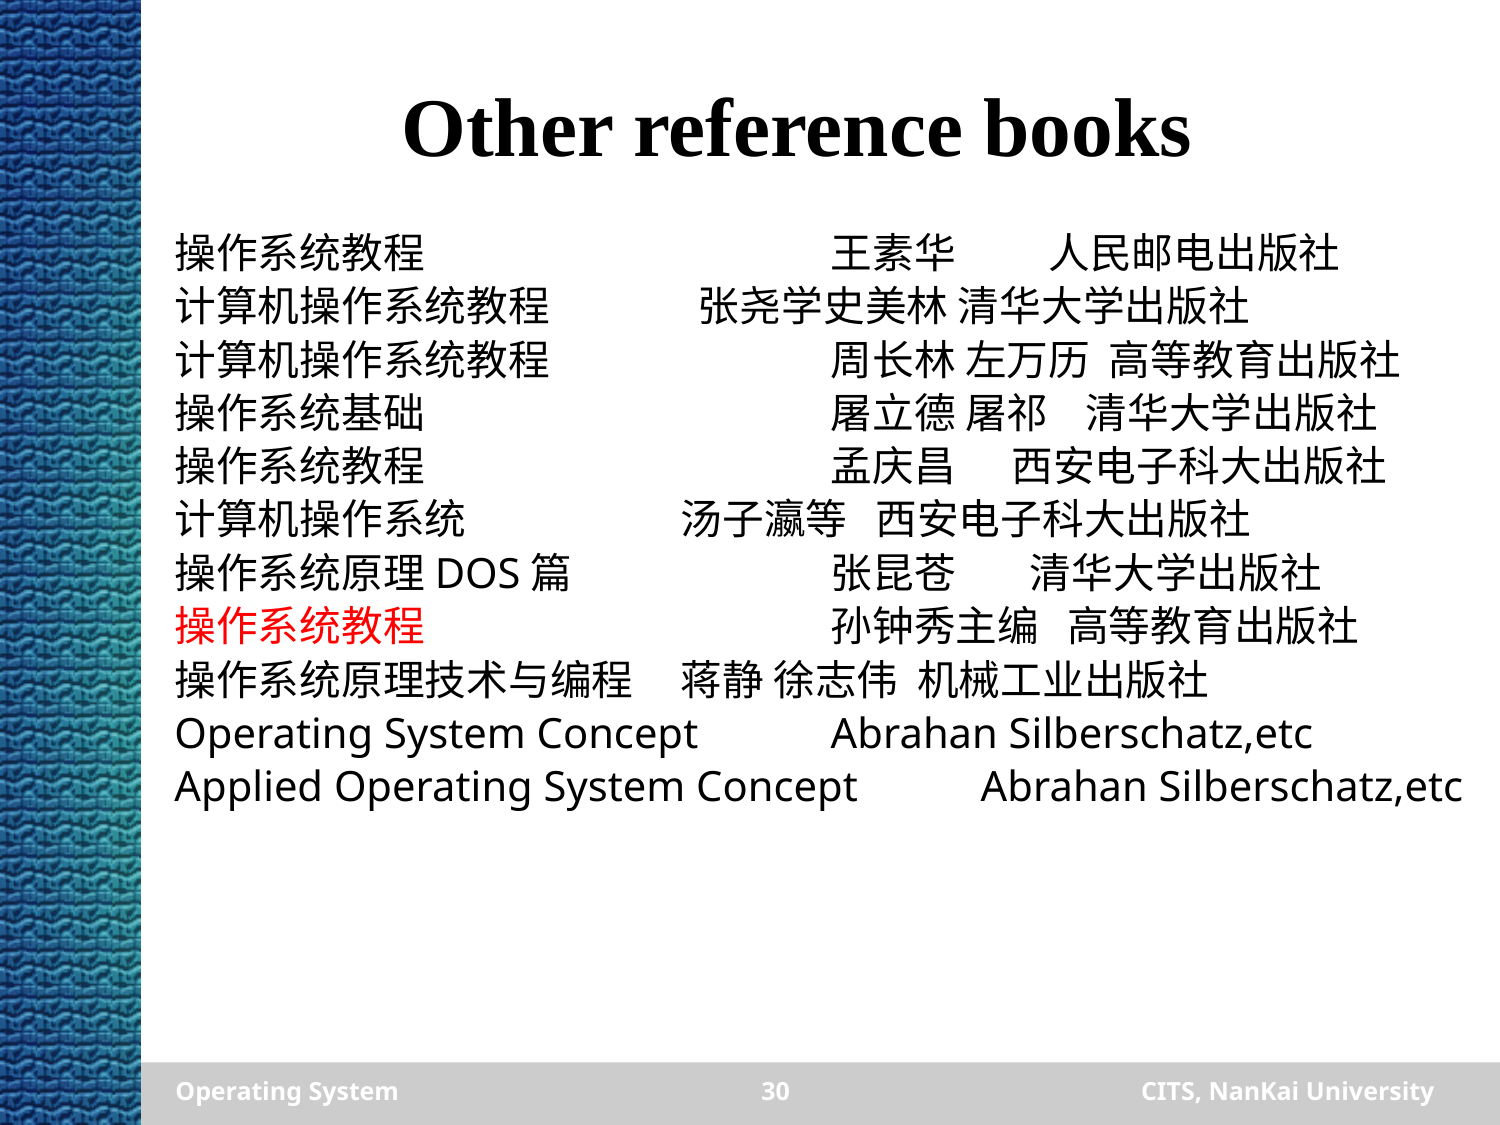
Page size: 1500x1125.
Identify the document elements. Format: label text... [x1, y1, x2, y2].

footer CITS, NanKai University [974, 1067, 1451, 1118]
slide_number 30 [600, 1067, 951, 1118]
picture [0, 0, 141, 1125]
list 操作系统教程 王素华 人民邮电出版社 计算机操作系统教程 张尧学史美林 清华大学出版社 计算机操作系统教程 周长林 左万历 高等教育出版社 操作系统基础 屠立德 屠祁 清华大学出版社 操作系统教程 孟庆昌 西安电子科大出版社 计算机操作系统 汤子瀛等 西安电子科大出版社 操作系统原理DOS篇 张昆苍 清华大学出版社 操作系统教程 孙钟秀主编 高等教育出版社 操作系统原理技术与编程 蒋静 徐志伟 机械工业出版社 Operating System Concept Abrahan Silberschatz,etc Applied Operating System Concept Abrahan Silberschatz,etc [159, 224, 1483, 1038]
title Other reference books [159, 50, 1436, 197]
slide_number Operating System [160, 1067, 574, 1118]
